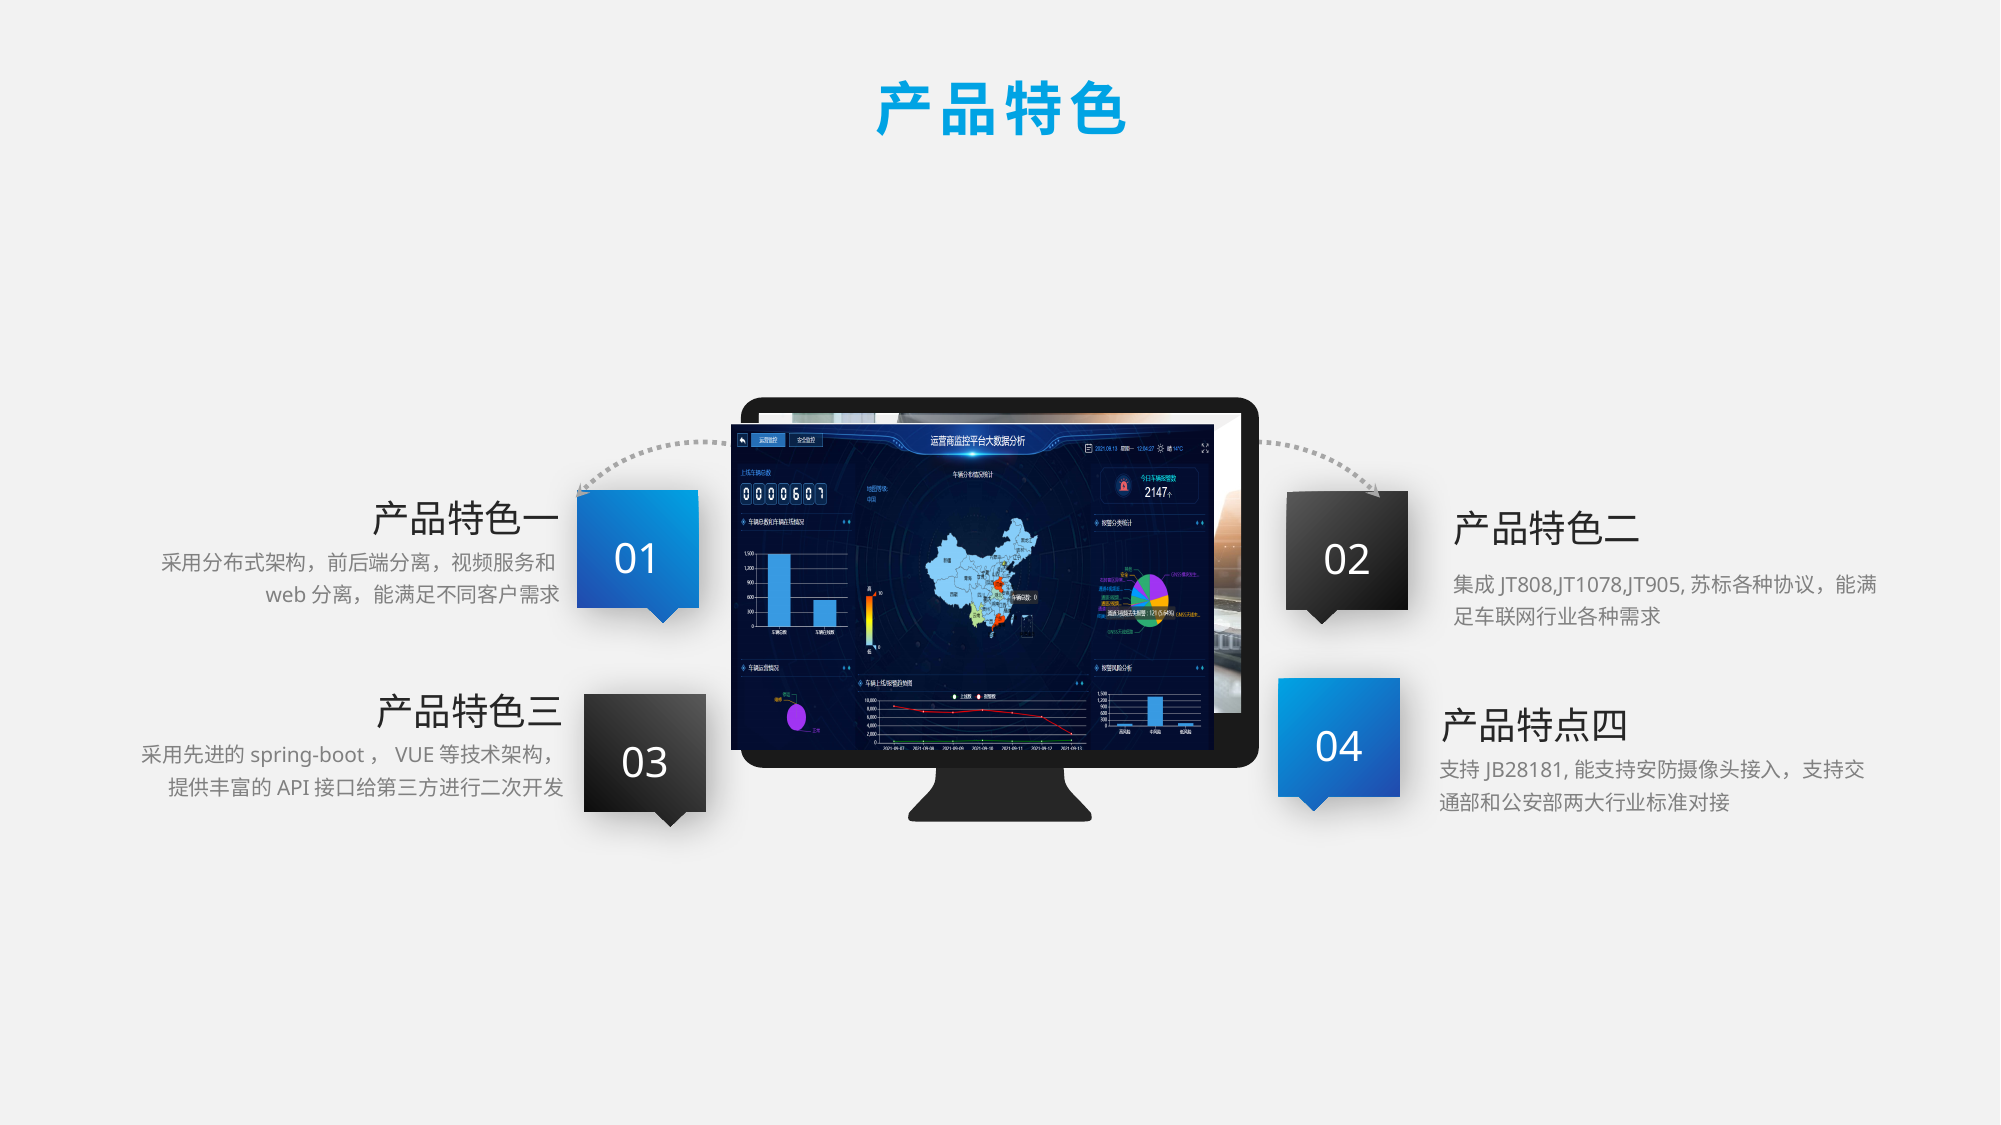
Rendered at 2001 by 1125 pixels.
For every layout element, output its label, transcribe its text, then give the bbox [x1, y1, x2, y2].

text_box 03 [583, 692, 707, 828]
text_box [1439, 688, 1874, 815]
text_box 04 [1277, 677, 1401, 813]
picture [731, 423, 1214, 750]
text_box 01 [576, 499, 696, 624]
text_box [740, 397, 1259, 822]
text_box [575, 441, 731, 614]
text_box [547, 43, 1440, 198]
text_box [125, 484, 561, 608]
text_box 02 [1285, 490, 1409, 626]
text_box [129, 673, 564, 801]
text_box [1259, 441, 1380, 609]
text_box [1453, 491, 1888, 630]
